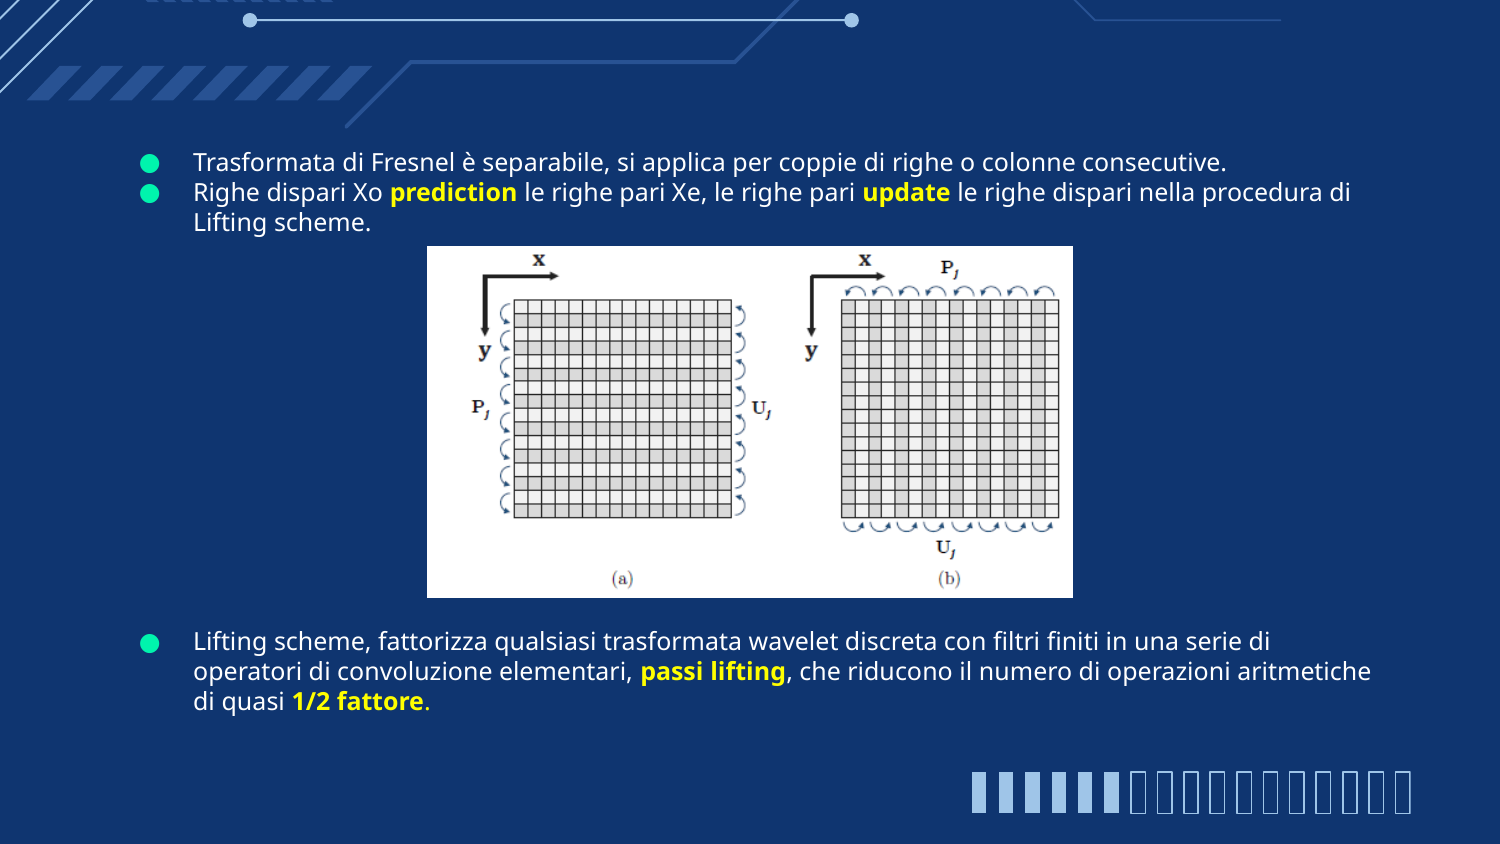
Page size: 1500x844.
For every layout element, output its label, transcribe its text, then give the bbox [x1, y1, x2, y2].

list Trasformata di Fresnel è separabile, si applica per coppie di righe o colonne consecutive. Righe dispari Xo prediction le righe pari Xe, le righe pari update le righe dispari nella procedura di Lifting scheme. Lifting scheme, fattorizza qualsiasi trasformata wavelet discreta con filtri finiti in una serie di operatori di convoluzione elementari, passi lifting, che riducono il numero di operazioni aritmetiche di quasi 1/2 fattore. [118, 116, 1382, 750]
picture [426, 246, 1074, 598]
